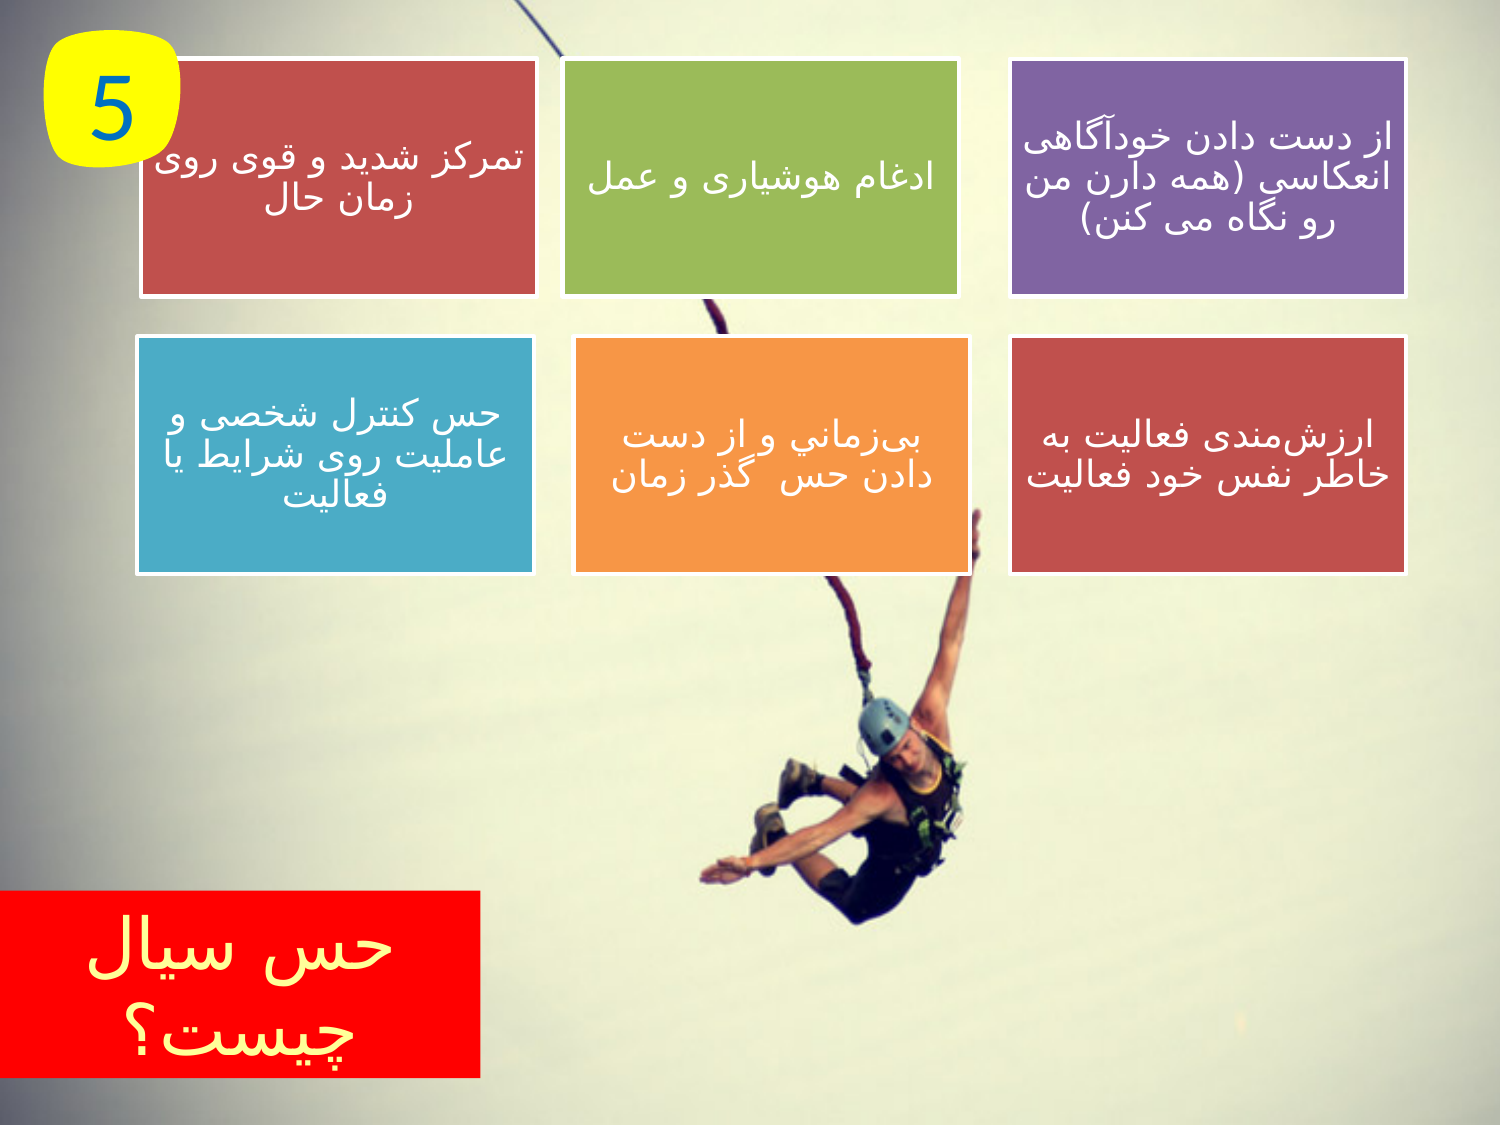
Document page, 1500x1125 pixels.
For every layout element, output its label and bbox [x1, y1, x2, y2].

text_box [562, 58, 960, 297]
text_box [1009, 336, 1407, 575]
text_box [137, 336, 535, 575]
text_box [573, 336, 971, 575]
text_box [140, 58, 538, 297]
text_box [1009, 58, 1407, 297]
picture [0, 0, 1500, 1125]
